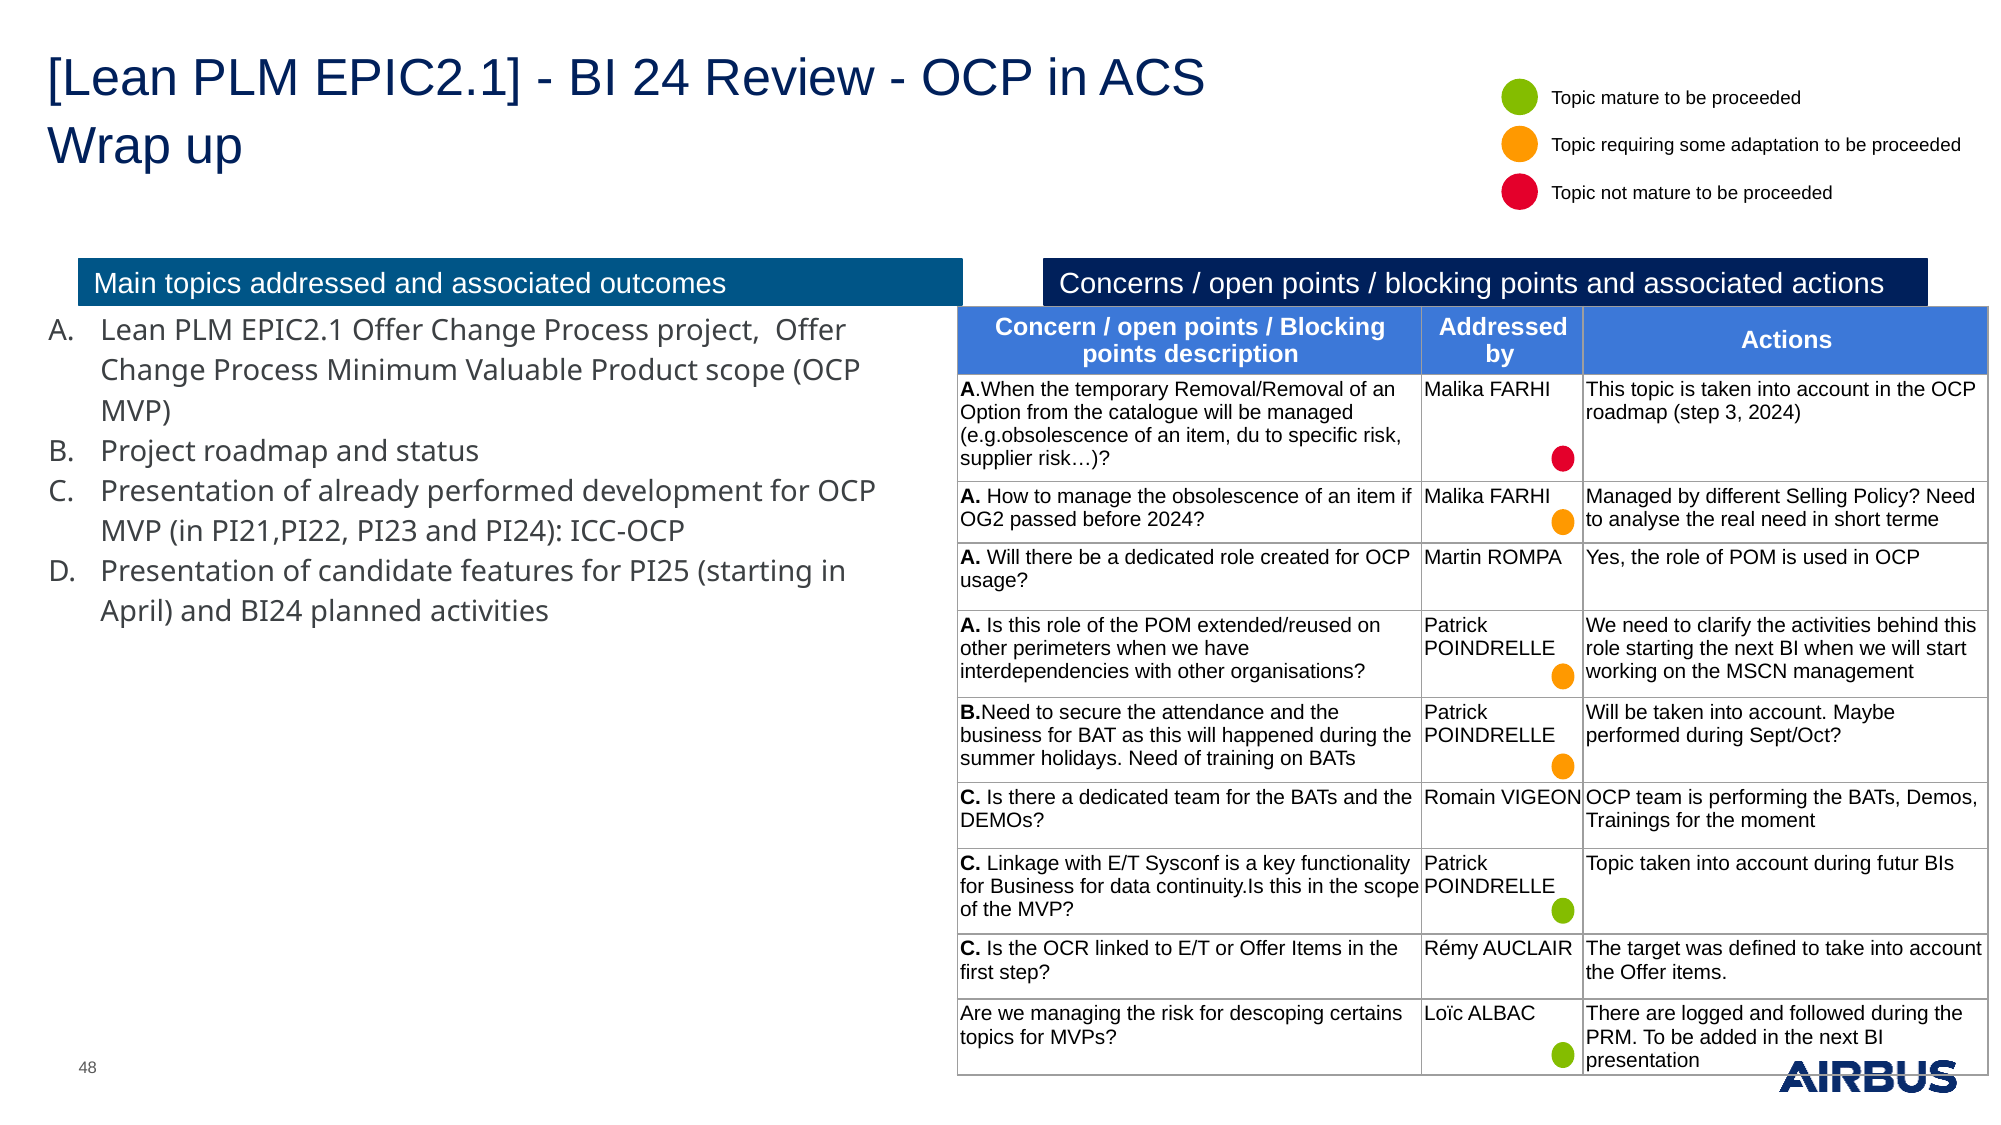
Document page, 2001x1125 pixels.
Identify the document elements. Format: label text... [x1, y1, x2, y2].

list Lean PLM EPIC2.1 Offer Change Process project, Offer Change Process Minimum Valuable Product scope (OCP MVP) Project roadmap and status Presentation of already performed development for OCP MVP (in PI21,PI22, PI23 and PI24): ICC-OCP Presentation of candidate features for PI25 (starting in April) and BI24 planned activities [25, 306, 909, 966]
text_box [1551, 753, 1575, 780]
table_cell Rémy AUCLAIR [1422, 935, 1582, 998]
table_cell There are logged and followed during the PRM. To be added in the next BI presentation [1584, 1000, 1987, 1074]
slide_number ‹#› [78, 1057, 126, 1093]
table_cell Malika FARHI [1422, 482, 1582, 542]
table_cell Romain VIGEON [1422, 783, 1582, 848]
text_box [1501, 78, 1538, 116]
table_header Addressed by [1422, 307, 1582, 374]
table_cell B.Need to secure the attendance and the business for BAT as this will happened during the summer holidays. Need of training on BATs [958, 698, 1421, 782]
text_box Topic mature to be proceeded [1551, 79, 1977, 115]
table_cell The target was defined to take into account the Offer items. [1584, 935, 1987, 998]
table_cell C. Is the OCR linked to E/T or Offer Items in the first step? [958, 935, 1421, 998]
table_cell We need to clarify the activities behind this role starting the next BI when we will start working on the MSCN management [1584, 611, 1987, 697]
table_cell This topic is taken into account in the OCP roadmap (step 3, 2024) [1584, 375, 1987, 481]
table_cell Will be taken into account. Maybe performed during Sept/Oct? [1584, 698, 1987, 782]
table_cell Managed by different Selling Policy? Need to analyse the real need in short terme [1584, 482, 1987, 542]
table_cell Topic taken into account during futur BIs [1584, 849, 1987, 933]
text_box [1501, 125, 1538, 163]
table_cell A. Is this role of the POM extended/reused on other perimeters when we have interdependencies with other organisations? [958, 611, 1421, 697]
table_cell Are we managing the risk for descoping certains topics for MVPs? [958, 1000, 1421, 1074]
table_header Actions [1584, 307, 1987, 374]
table_cell A.When the temporary Removal/Removal of an Option from the catalogue will be managed (e.g.obsolescence of an item, du to specific risk, supplier risk…)? [958, 375, 1421, 481]
table_cell Loïc ALBAC [1422, 1000, 1582, 1074]
table_cell OCP team is performing the BATs, Demos, Trainings for the moment [1584, 783, 1987, 848]
text_box [1501, 173, 1538, 210]
title [Lean PLM EPIC2.1] - BI 24 Review - OCP in ACS Wrap up [48, 37, 1407, 185]
table_cell C. Is there a dedicated team for the BATs and the DEMOs? [958, 783, 1421, 848]
table_cell A. How to manage the obsolescence of an item if OG2 passed before 2024? [958, 482, 1421, 542]
table_cell Patrick POINDRELLE [1422, 849, 1582, 933]
table_header Concern / open points / Blocking points description [958, 307, 1421, 374]
table_cell C. Linkage with E/T Sysconf is a key functionality for Business for data continuity.Is this in the scope of the MVP? [958, 849, 1421, 933]
table_cell Patrick POINDRELLE [1422, 698, 1582, 782]
text_box [1551, 897, 1575, 924]
text_box [1551, 445, 1575, 472]
picture [1776, 1076, 1959, 1095]
text_box [1551, 663, 1575, 690]
table_cell A. Will there be a dedicated role created for OCP usage? [958, 544, 1421, 610]
table_cell Patrick POINDRELLE [1422, 611, 1582, 697]
text_box Topic requiring some adaptation to be proceeded [1551, 126, 1977, 162]
table_cell Martin ROMPA [1422, 544, 1582, 610]
text_box [1551, 1042, 1575, 1069]
table_cell Yes, the role of POM is used in OCP [1584, 544, 1987, 610]
text_box [1551, 509, 1575, 536]
text_box Topic not mature to be proceeded [1551, 173, 1977, 210]
table_cell Malika FARHI [1422, 375, 1582, 481]
